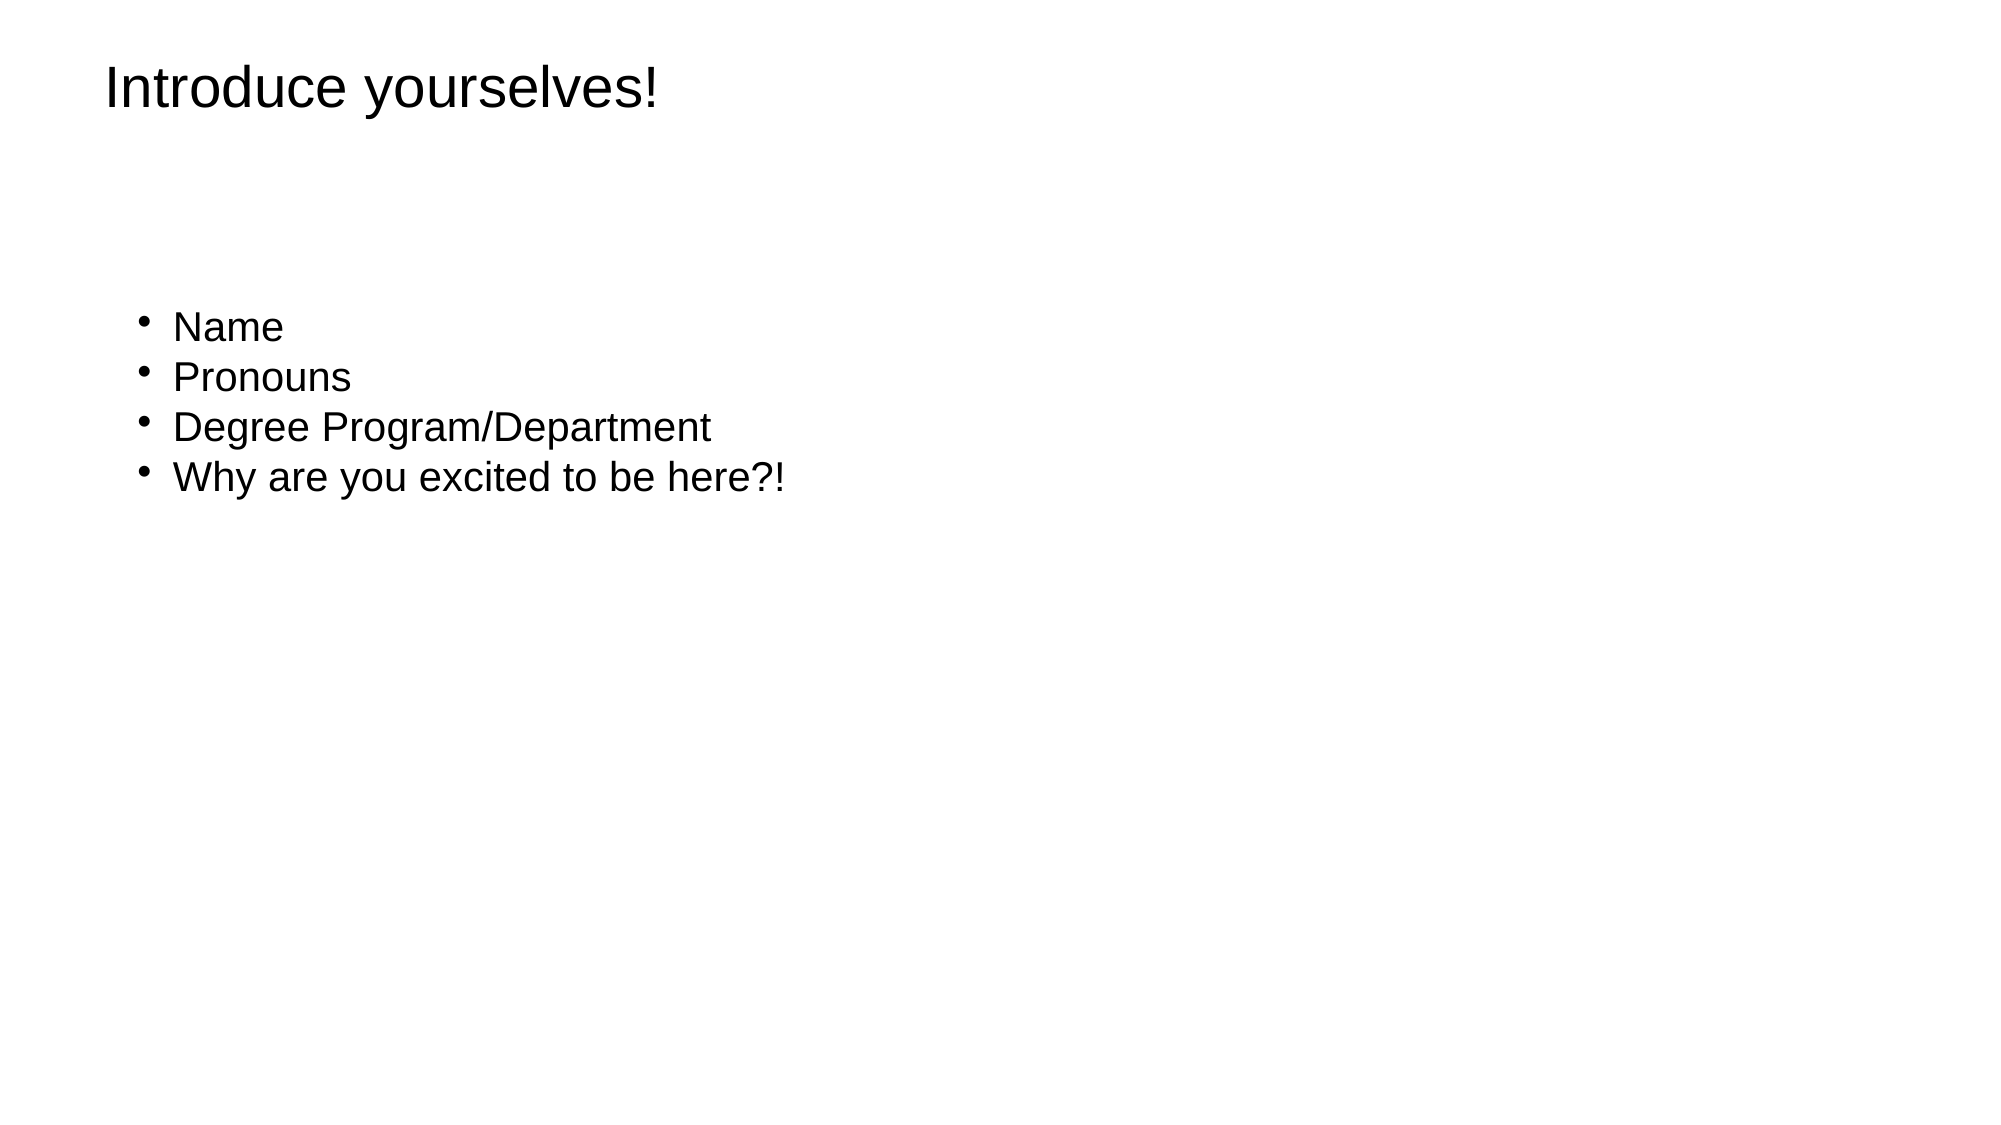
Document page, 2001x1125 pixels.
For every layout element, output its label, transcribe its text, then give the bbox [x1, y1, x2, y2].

text_box Introduce yourselves! [89, 42, 945, 224]
text_box Name Pronouns Degree Program/Department Why are you excited to be here?! [137, 299, 1863, 1013]
